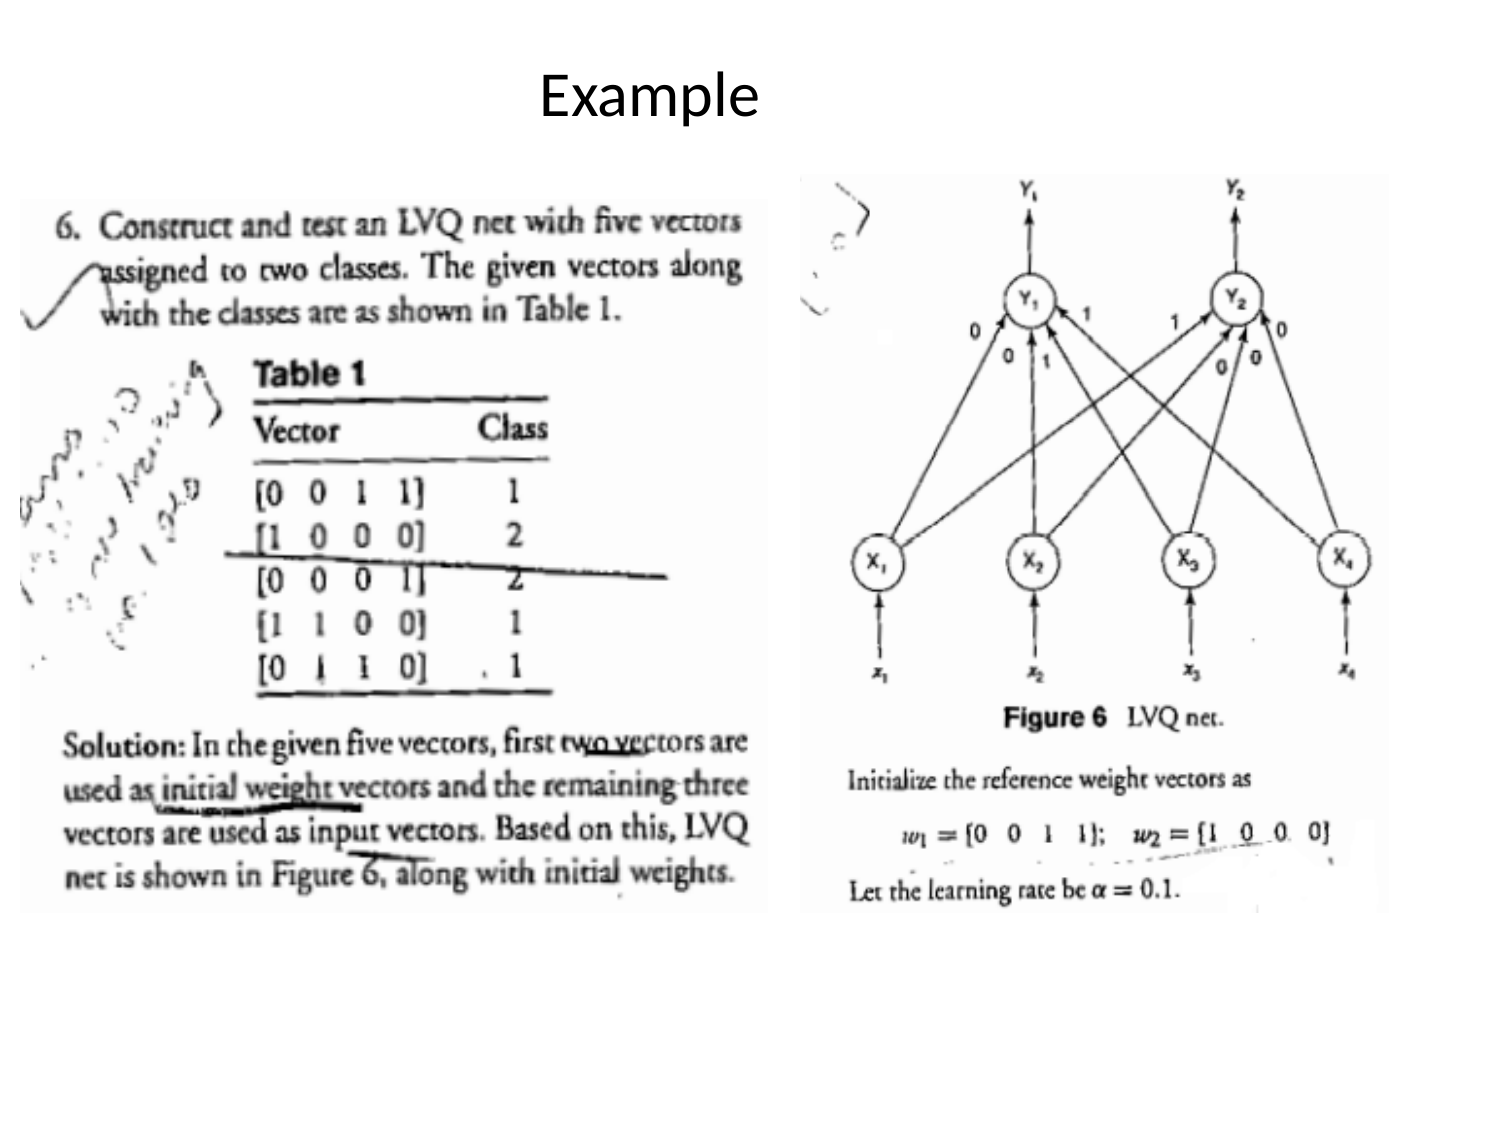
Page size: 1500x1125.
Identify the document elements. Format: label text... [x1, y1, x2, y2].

title Example [75, 45, 1225, 138]
picture [799, 174, 1389, 913]
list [19, 199, 768, 913]
